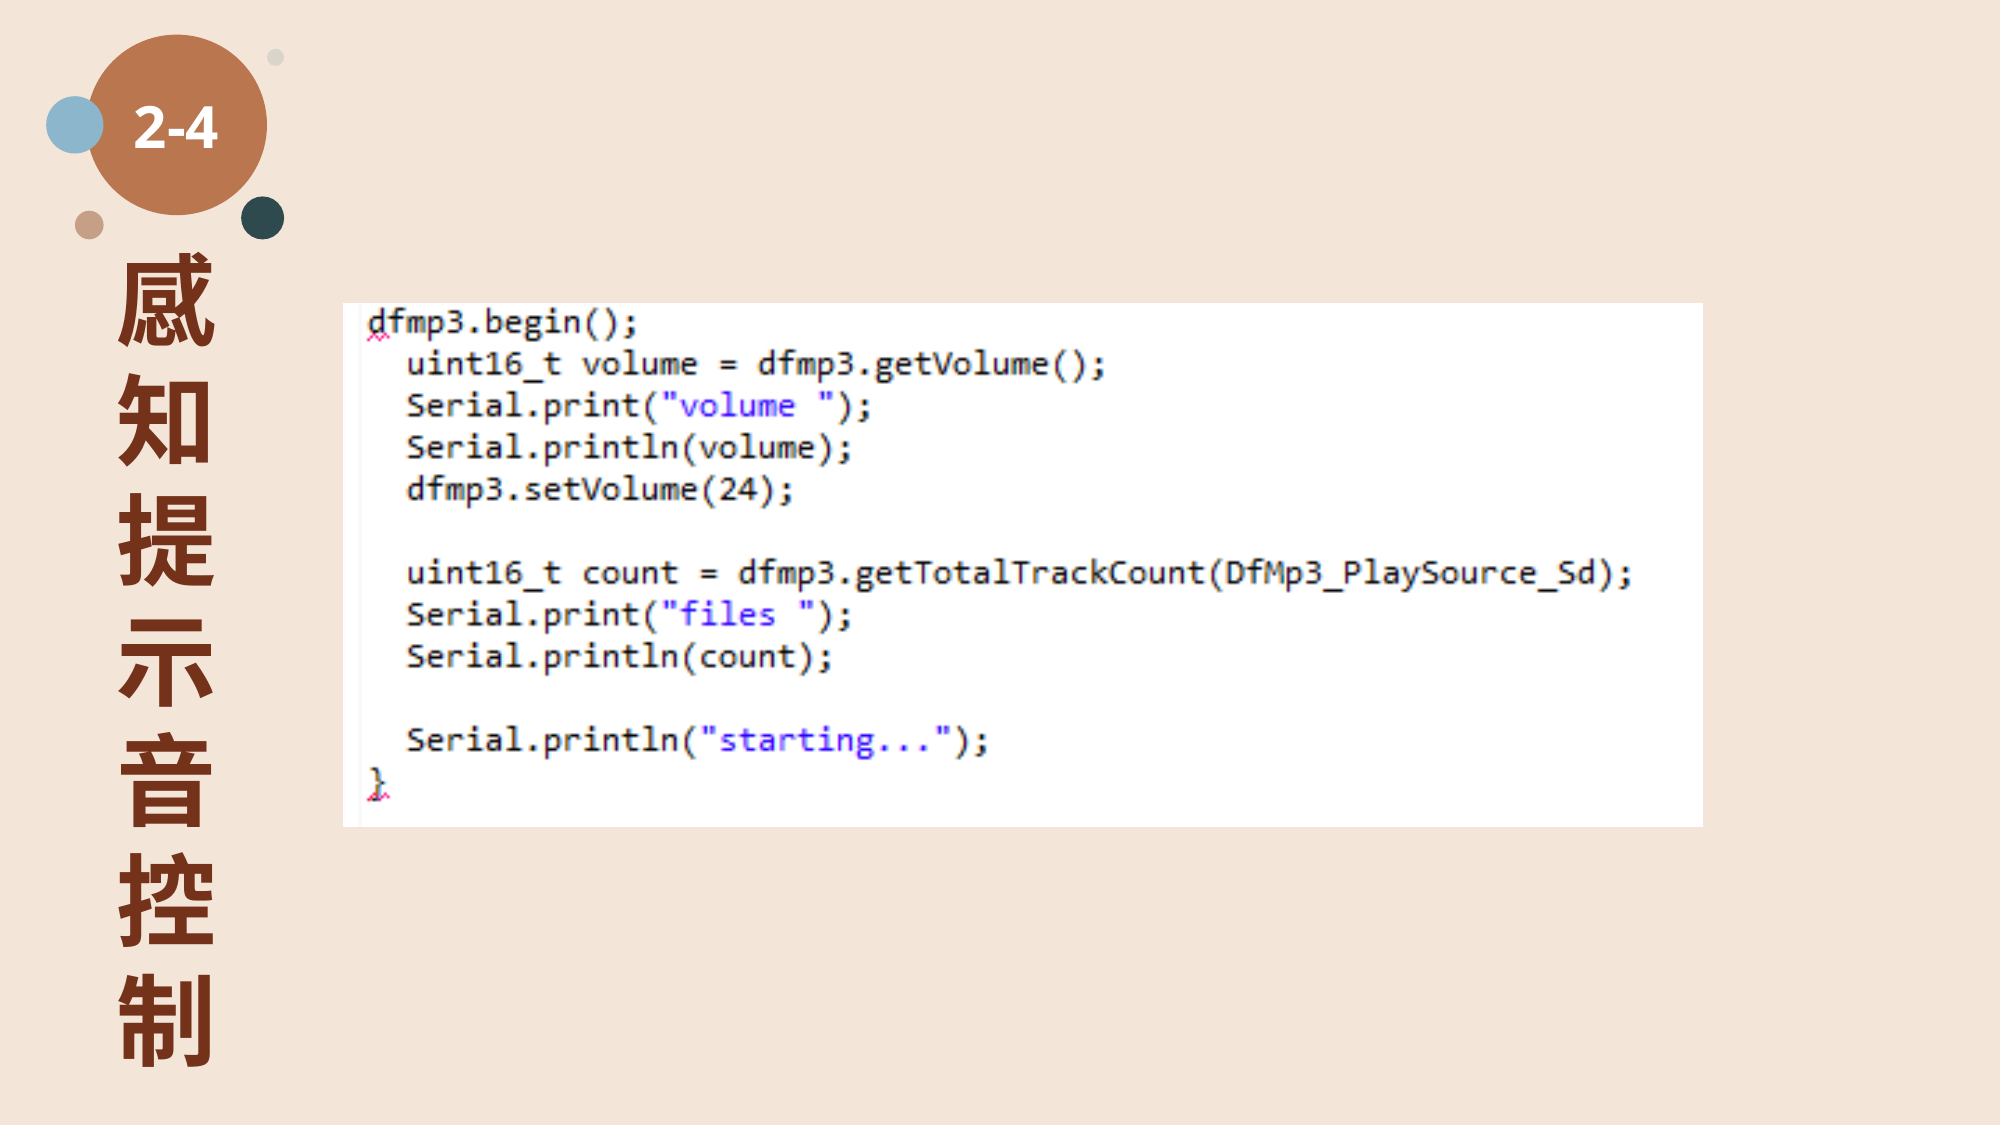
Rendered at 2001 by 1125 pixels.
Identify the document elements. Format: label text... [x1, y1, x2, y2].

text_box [46, 34, 285, 240]
picture [343, 303, 1703, 827]
text_box 感知提示音控 制 [101, 240, 258, 1125]
